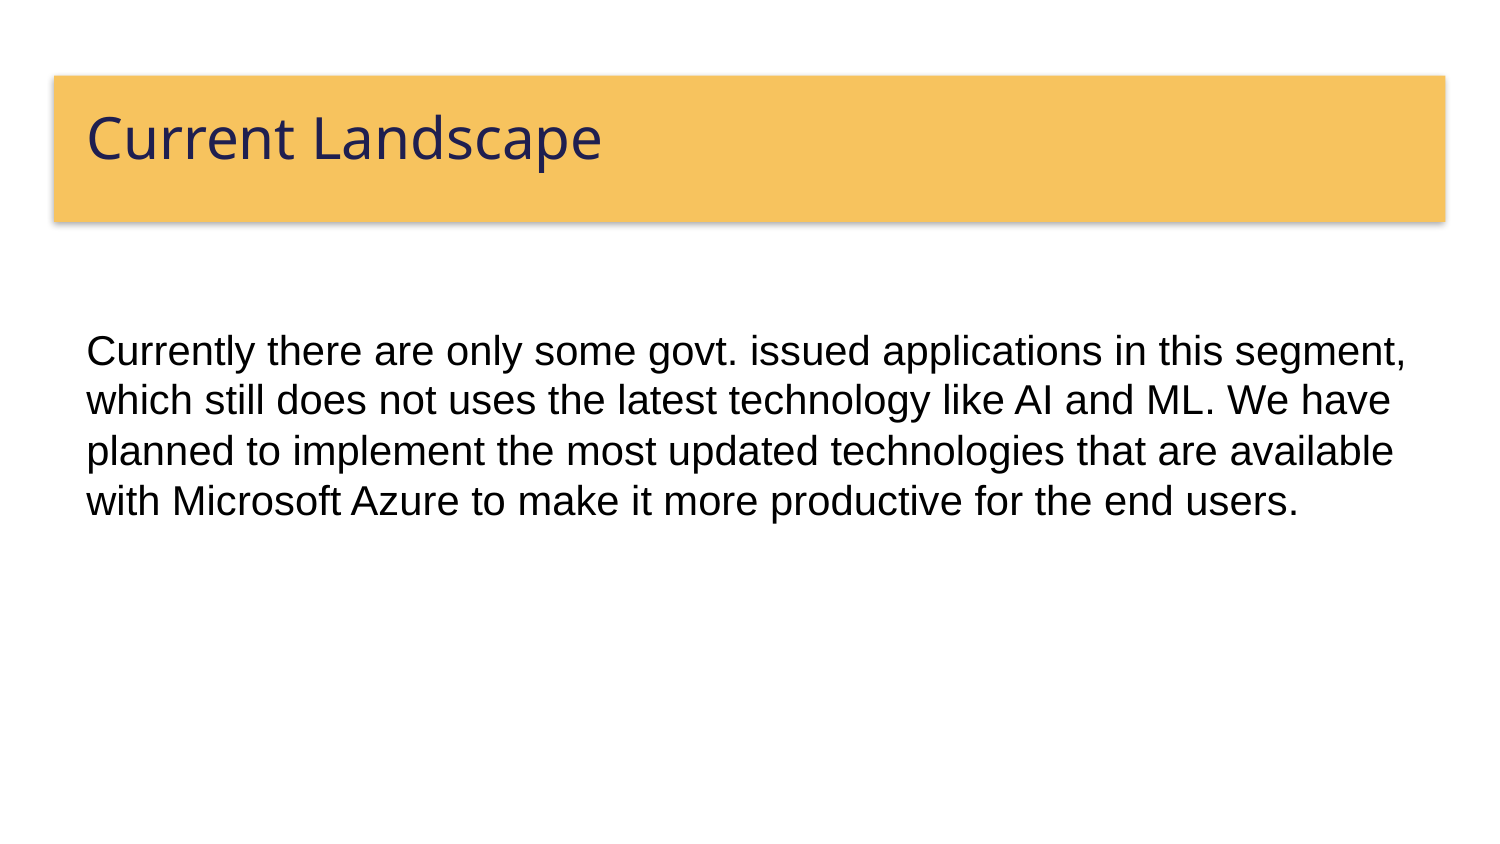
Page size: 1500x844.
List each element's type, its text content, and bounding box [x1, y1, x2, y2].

text_box Currently there are only some govt. issued applications in this segment, which still does not uses the latest technology like AI and ML. We have planned to implement the most updated technologies that are available with Microsoft Azure to make it more productive for the end users. [71, 315, 1456, 531]
title Current Landscape [71, 86, 1429, 212]
